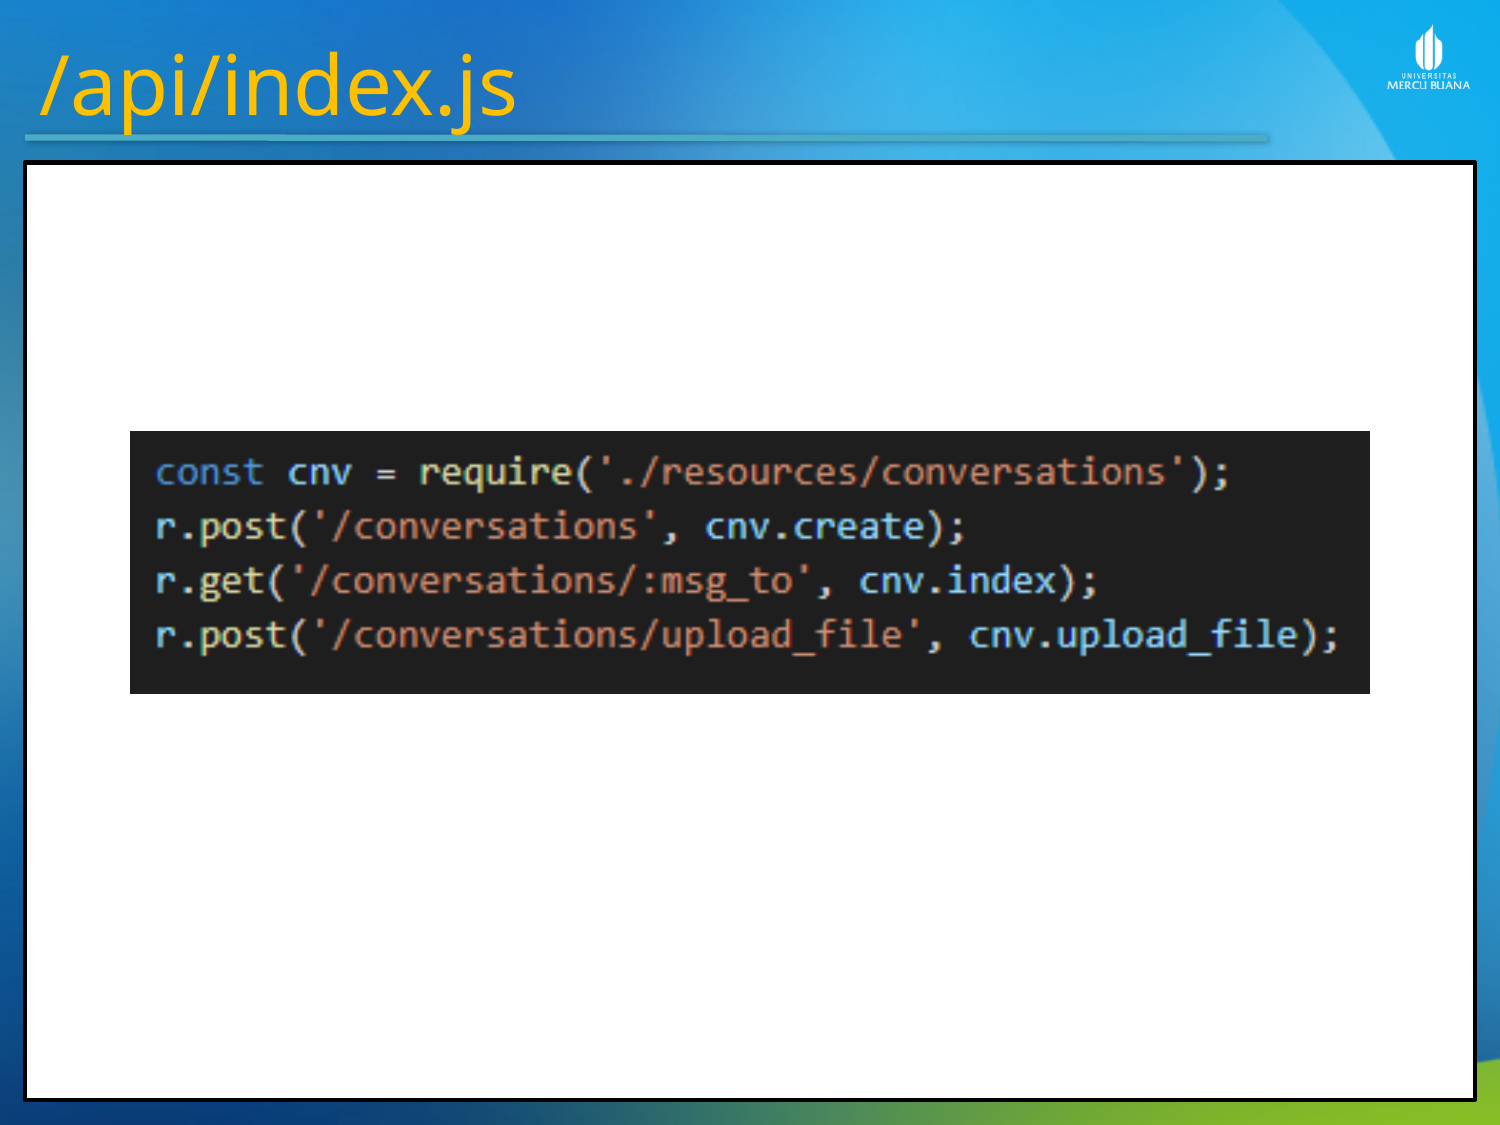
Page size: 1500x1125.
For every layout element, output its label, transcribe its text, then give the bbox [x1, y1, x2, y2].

picture [0, 0, 1500, 1125]
text_box [23, 160, 1477, 1102]
list /api/index.js [24, 24, 1213, 150]
